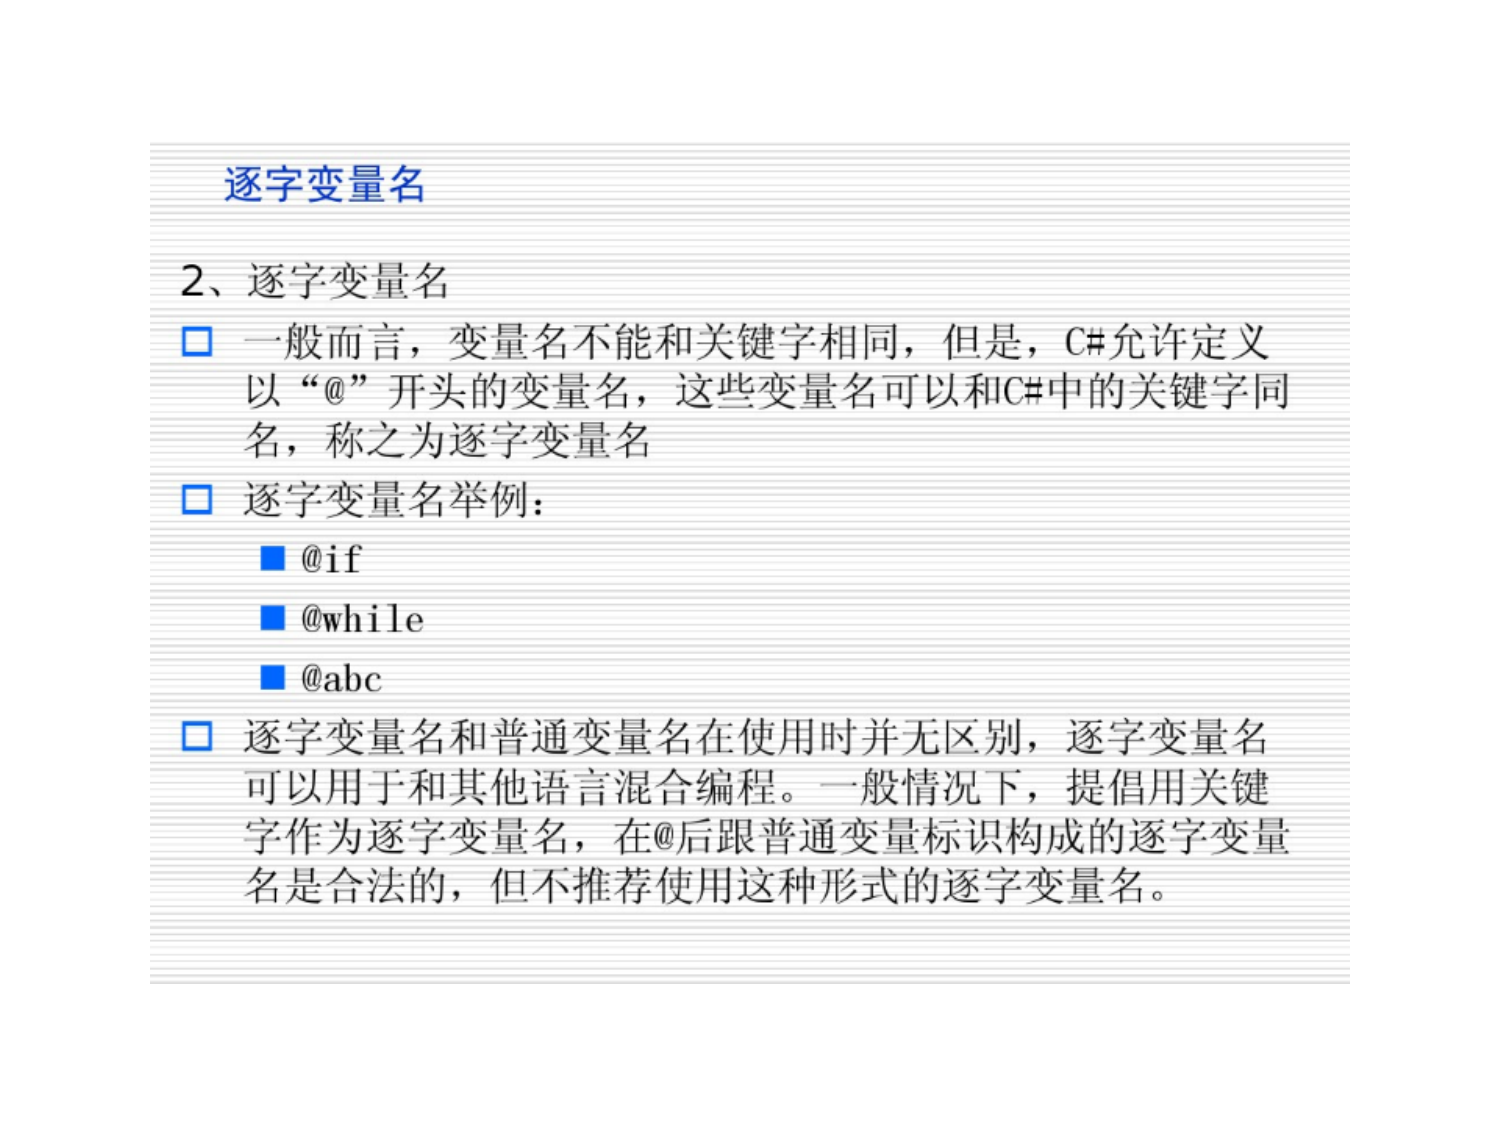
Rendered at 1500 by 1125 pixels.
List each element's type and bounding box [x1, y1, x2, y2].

picture [149, 141, 1350, 984]
